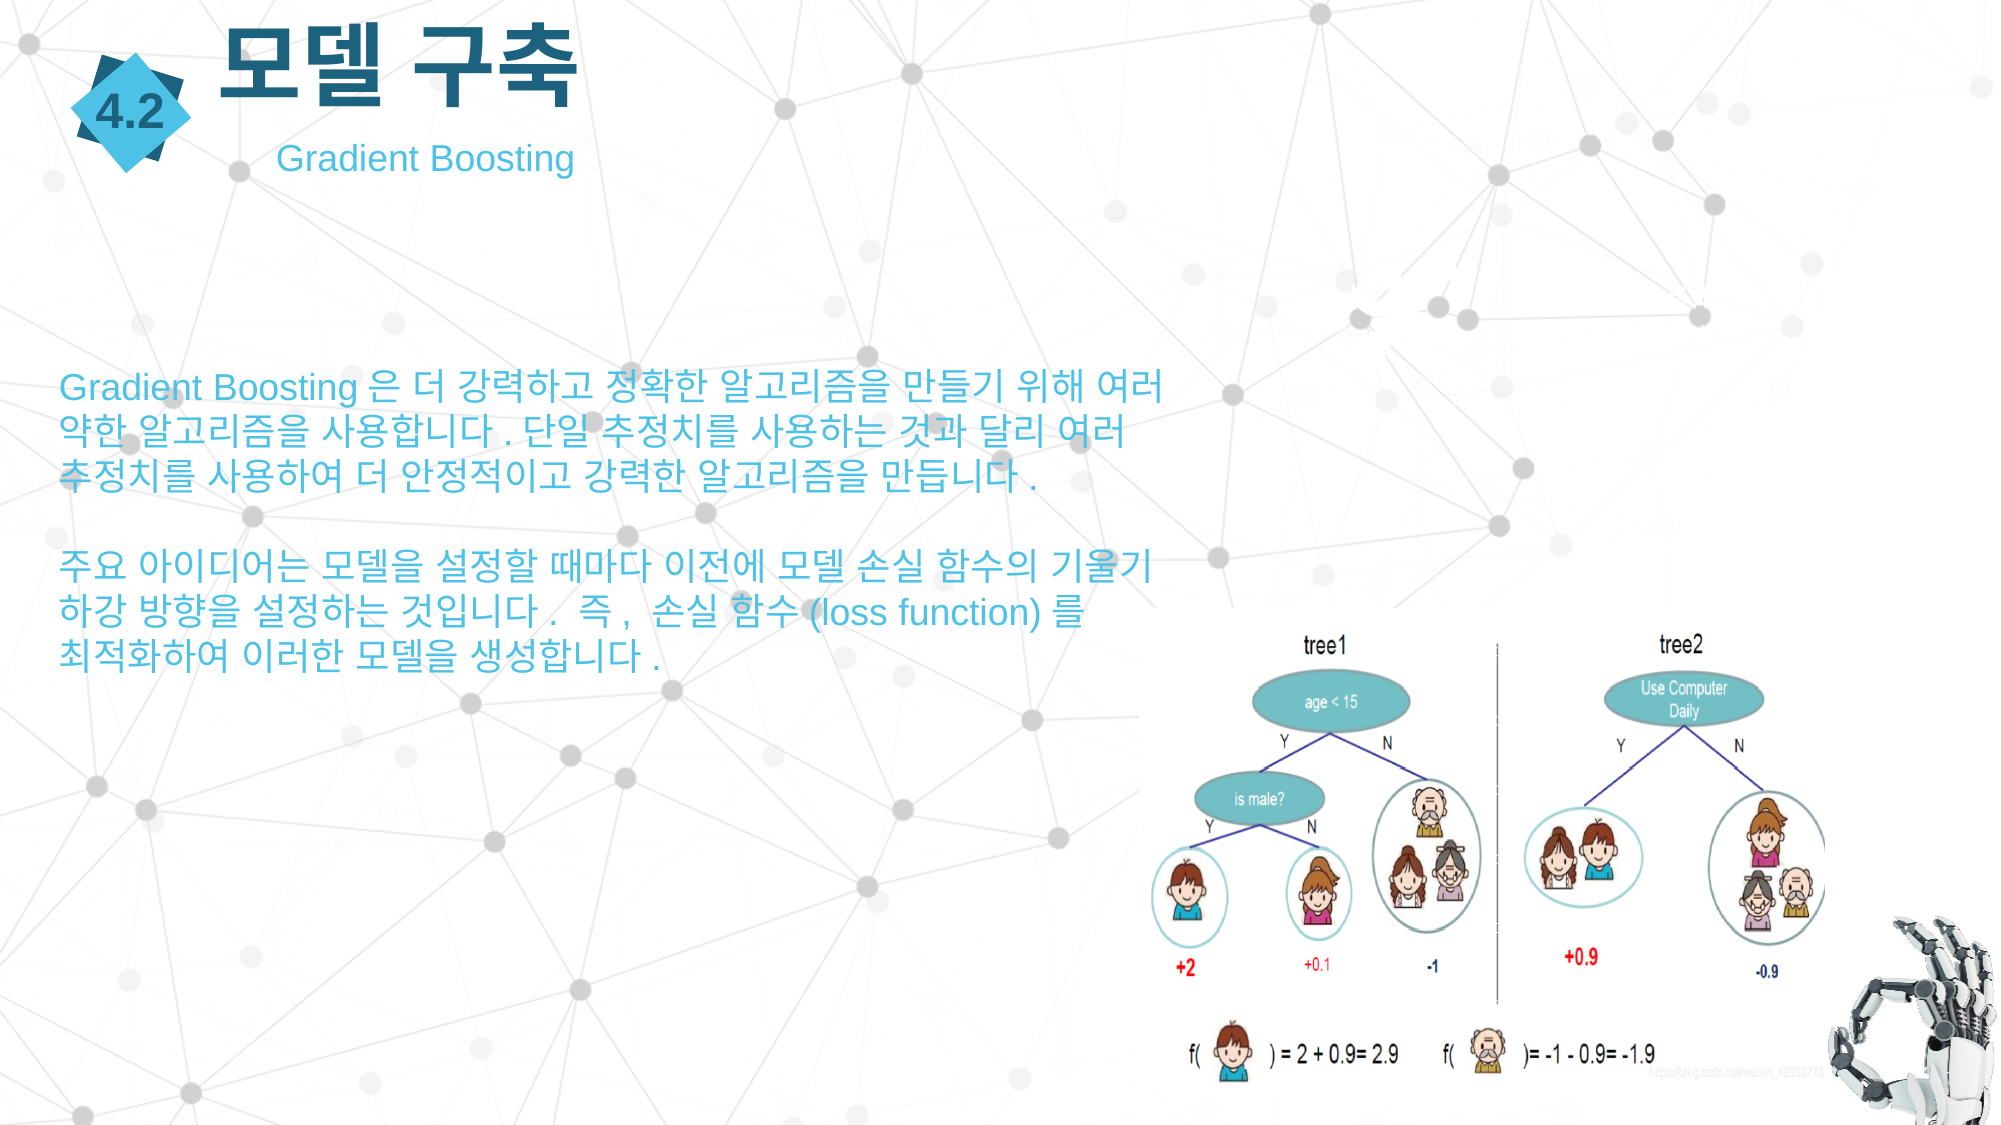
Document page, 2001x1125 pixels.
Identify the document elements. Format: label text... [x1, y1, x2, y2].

text_box Gradient Boosting [261, 126, 613, 186]
text_box 4.2 [80, 71, 194, 147]
text_box Gradient Boosting은 더 강력하고 정확한 알고리즘을 만들기 위해 여러 약한 알고리즘을 사용합니다.단일 추정치를 사용하는 것과 달리 여러 추정치를 사용하여 더 안정적이고 강력한 알고리즘을 만듭니다. 주요 아이디어는 모델을 설정할 때마다 이전에 모델 손실 함수의 기울기 하강 방향을 설정하는 것입니다. 즉, 손실 함수(loss function)를 최적화하여 이러한 모델을 생성합니다. [44, 355, 1181, 686]
picture [1139, 608, 2001, 1125]
text_box 此处文字替换成具体内容。此处文字替换成具体内容。 [1476, 265, 1855, 359]
text_box 모델 구축 [202, 0, 596, 125]
text_box [1351, 263, 1458, 370]
